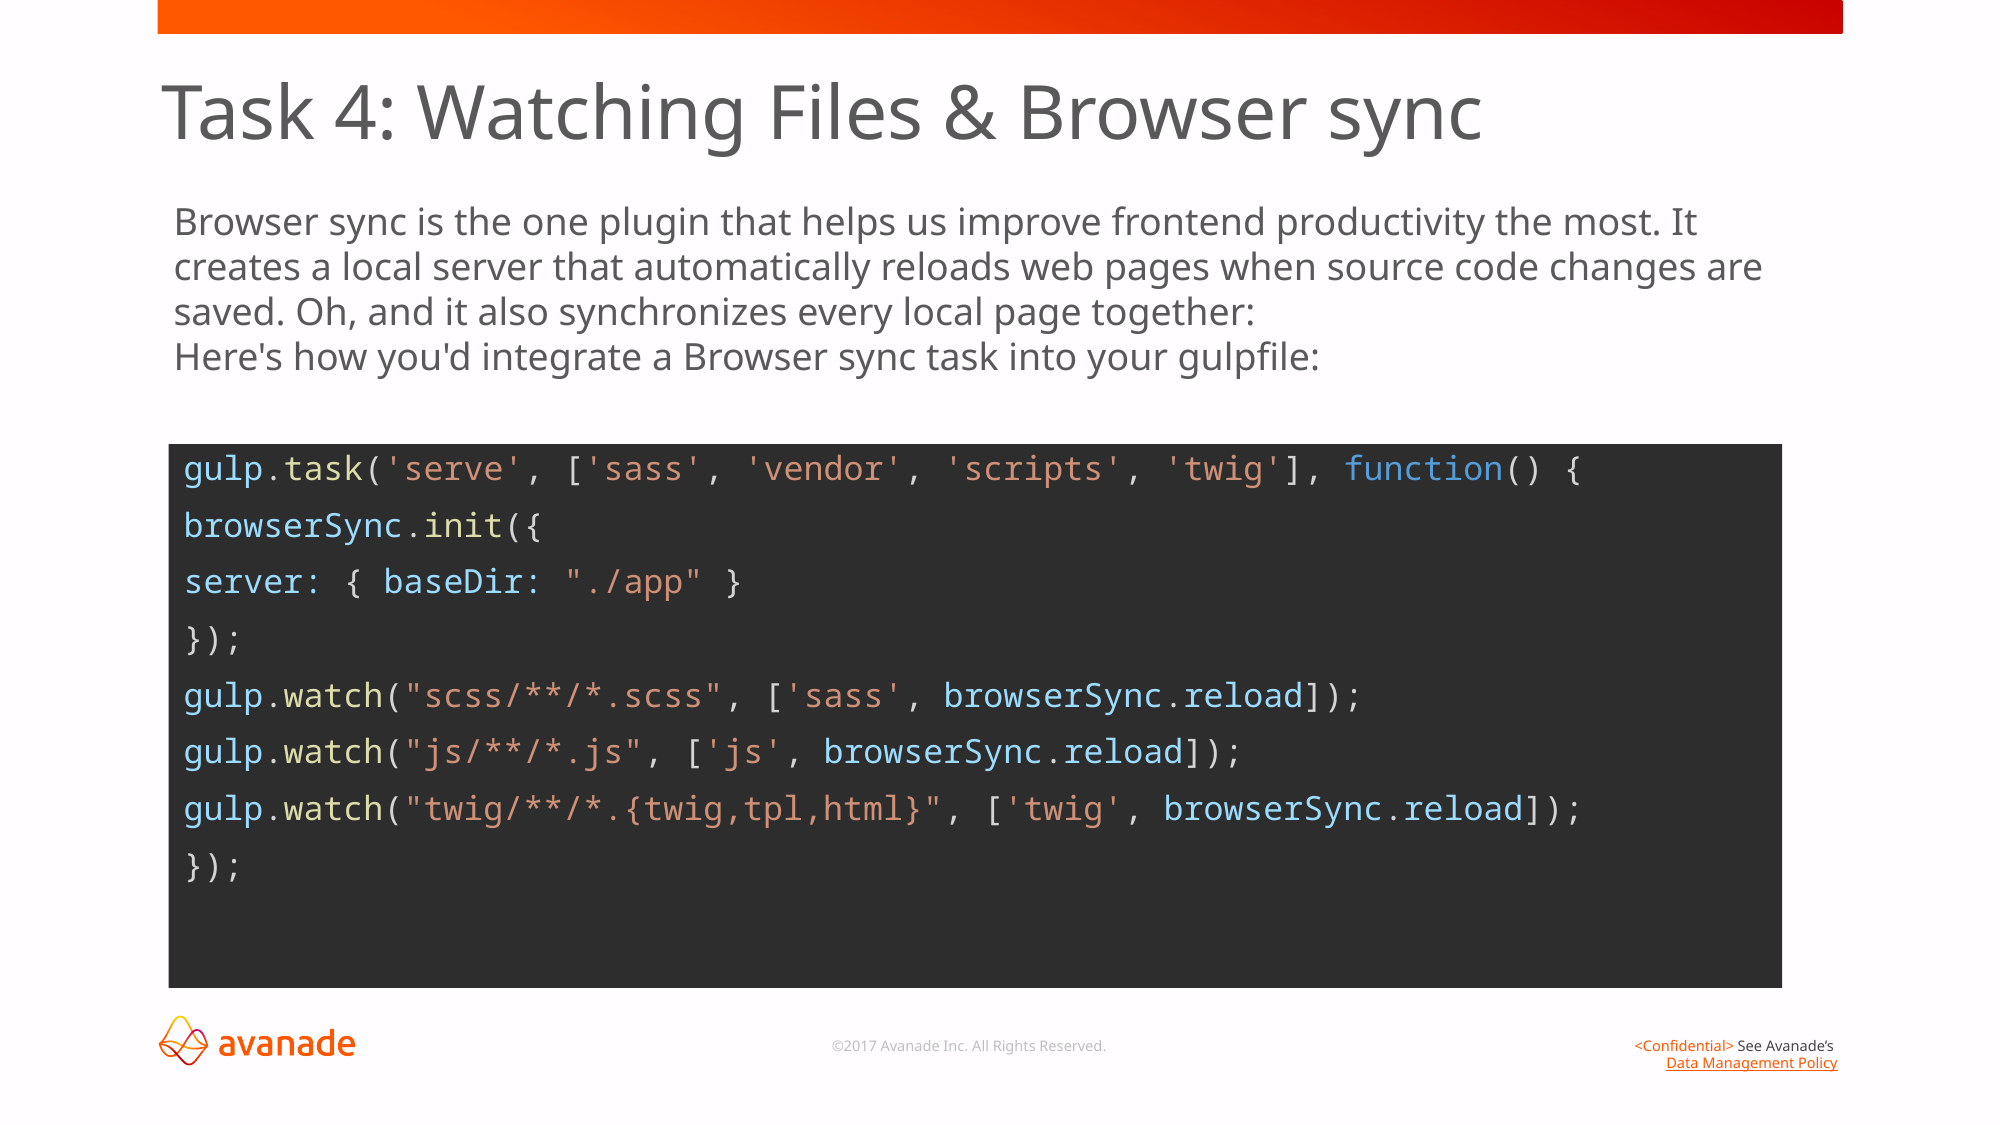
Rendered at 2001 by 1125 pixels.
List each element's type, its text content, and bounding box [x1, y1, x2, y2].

text_box Browser sync is the one plugin that helps us improve frontend productivity the most. It creates a local server that automatically reloads web pages when source code changes are saved. Oh, and it also synchronizes every local page together: ​ Here's how you'd integrate a Browser sync task into your gulpfile: ​ [158, 191, 1824, 386]
picture [138, 995, 384, 1086]
text_box Task 4: Watching Files & Browser sync [146, 67, 1871, 193]
list gulp.task('serve', ['sass', 'vendor', 'scripts', 'twig'], function() { browserSync.init({ server: { baseDir: "./app" } }); gulp.watch("scss/**/*.scss", ['sass', browserSync.reload]); gulp.watch("js/**/*.js", ['js', browserSync.reload]); gulp.watch("twig/**/*.{twig,tpl,html}", ['twig', browserSync.reload]); }); [168, 444, 1783, 988]
